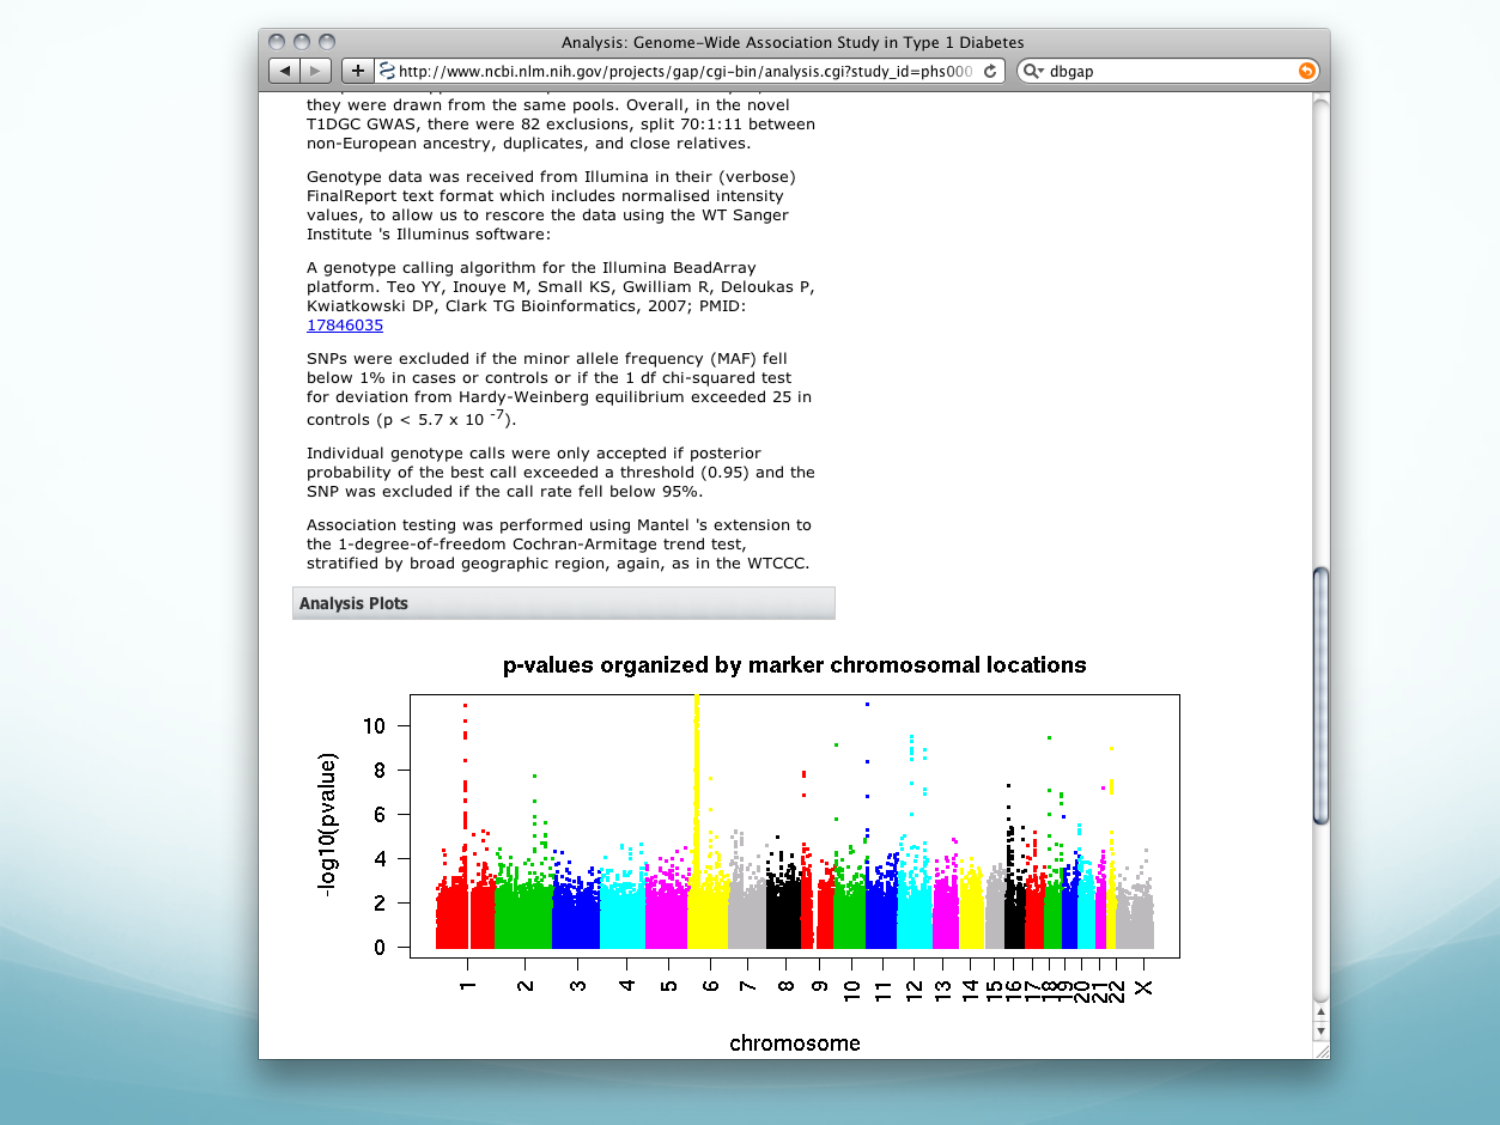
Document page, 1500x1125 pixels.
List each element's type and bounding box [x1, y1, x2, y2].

picture [211, 0, 1378, 1125]
